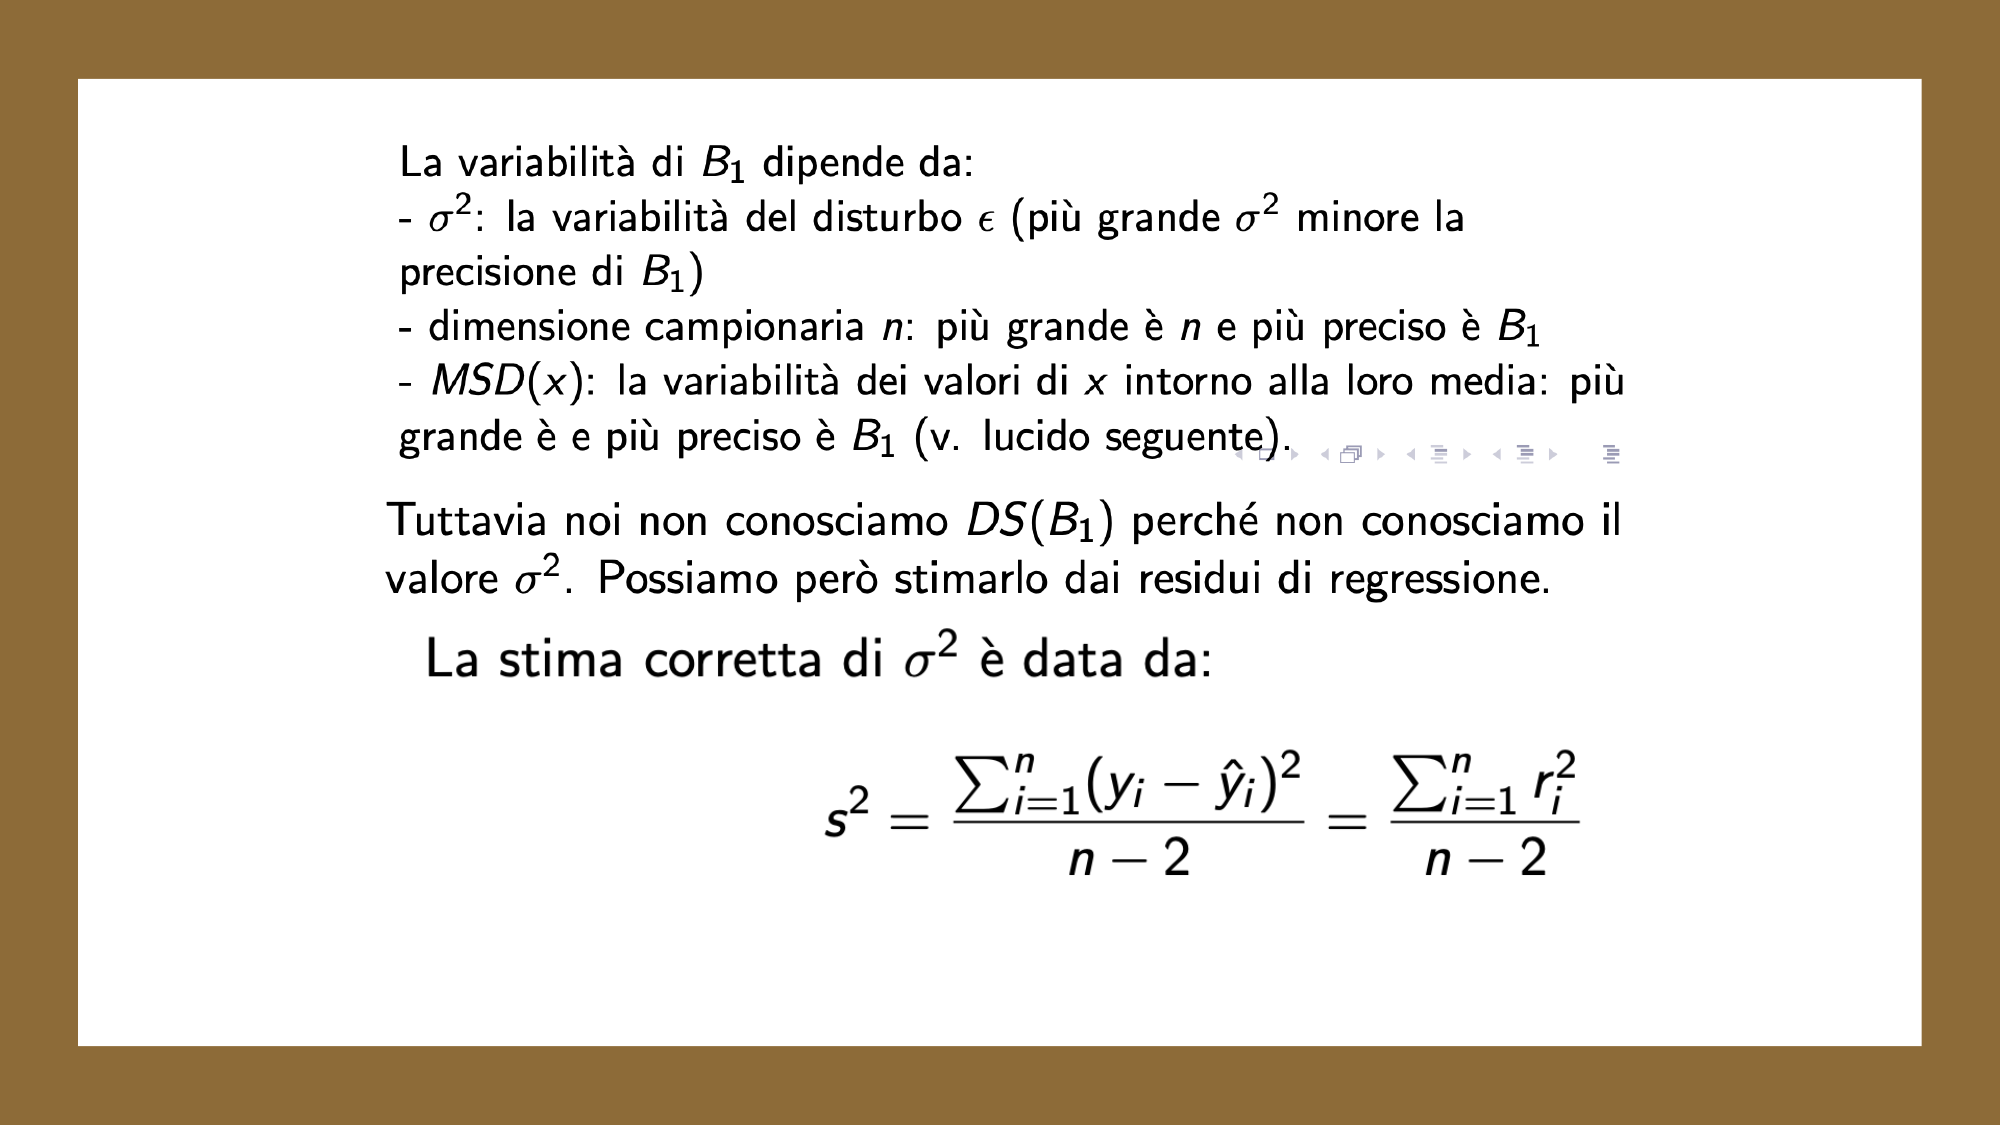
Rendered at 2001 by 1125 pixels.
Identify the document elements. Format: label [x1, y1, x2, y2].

picture [361, 486, 1638, 604]
picture [399, 623, 1601, 898]
text_box [0, 0, 2000, 1125]
text_box [77, 77, 1923, 1048]
picture [361, 125, 1638, 467]
